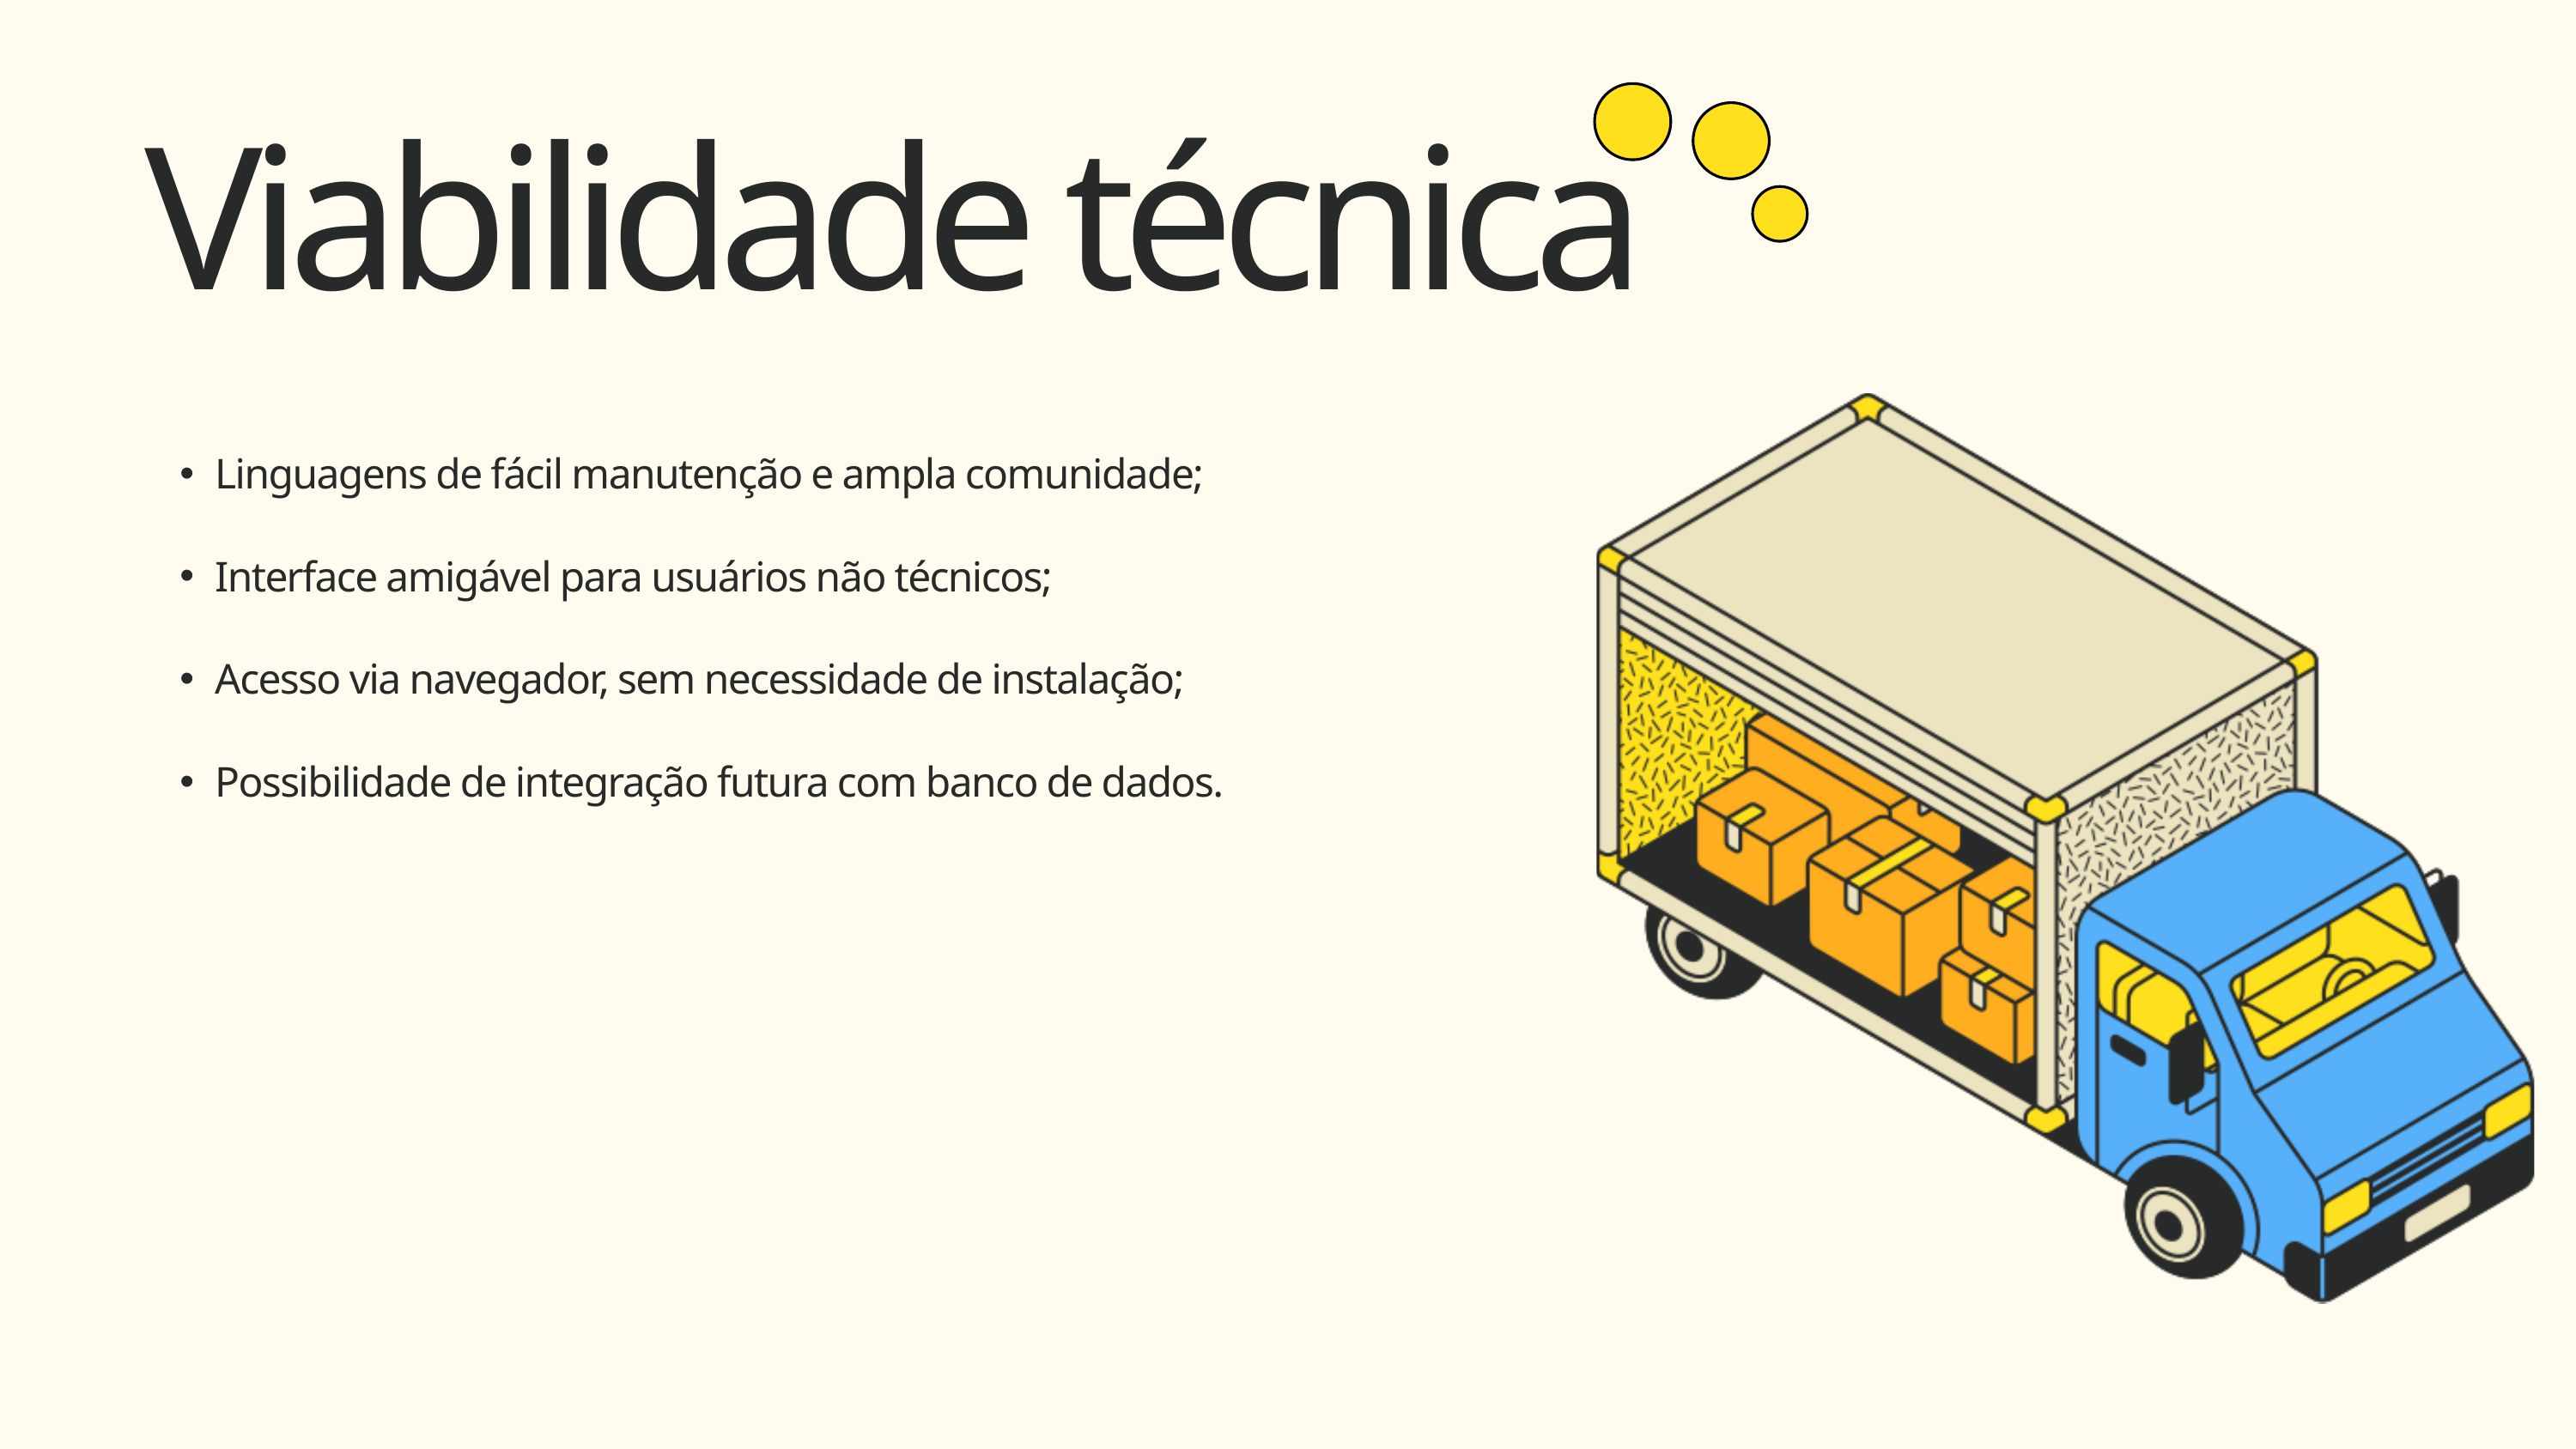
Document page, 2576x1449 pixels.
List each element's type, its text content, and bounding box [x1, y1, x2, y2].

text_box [1752, 185, 1807, 242]
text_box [1594, 83, 1672, 161]
text_box [1596, 393, 2535, 1304]
text_box Linguagens de fácil manutenção e ampla comunidade; Interface amigável para usuários não técnicos; Acesso via navegador, sem necessidade de instalação; Possibilidade de integração futura com banco de dados. [144, 394, 1596, 909]
text_box Viabilidade técnica [144, 155, 1884, 330]
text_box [1692, 102, 1770, 179]
